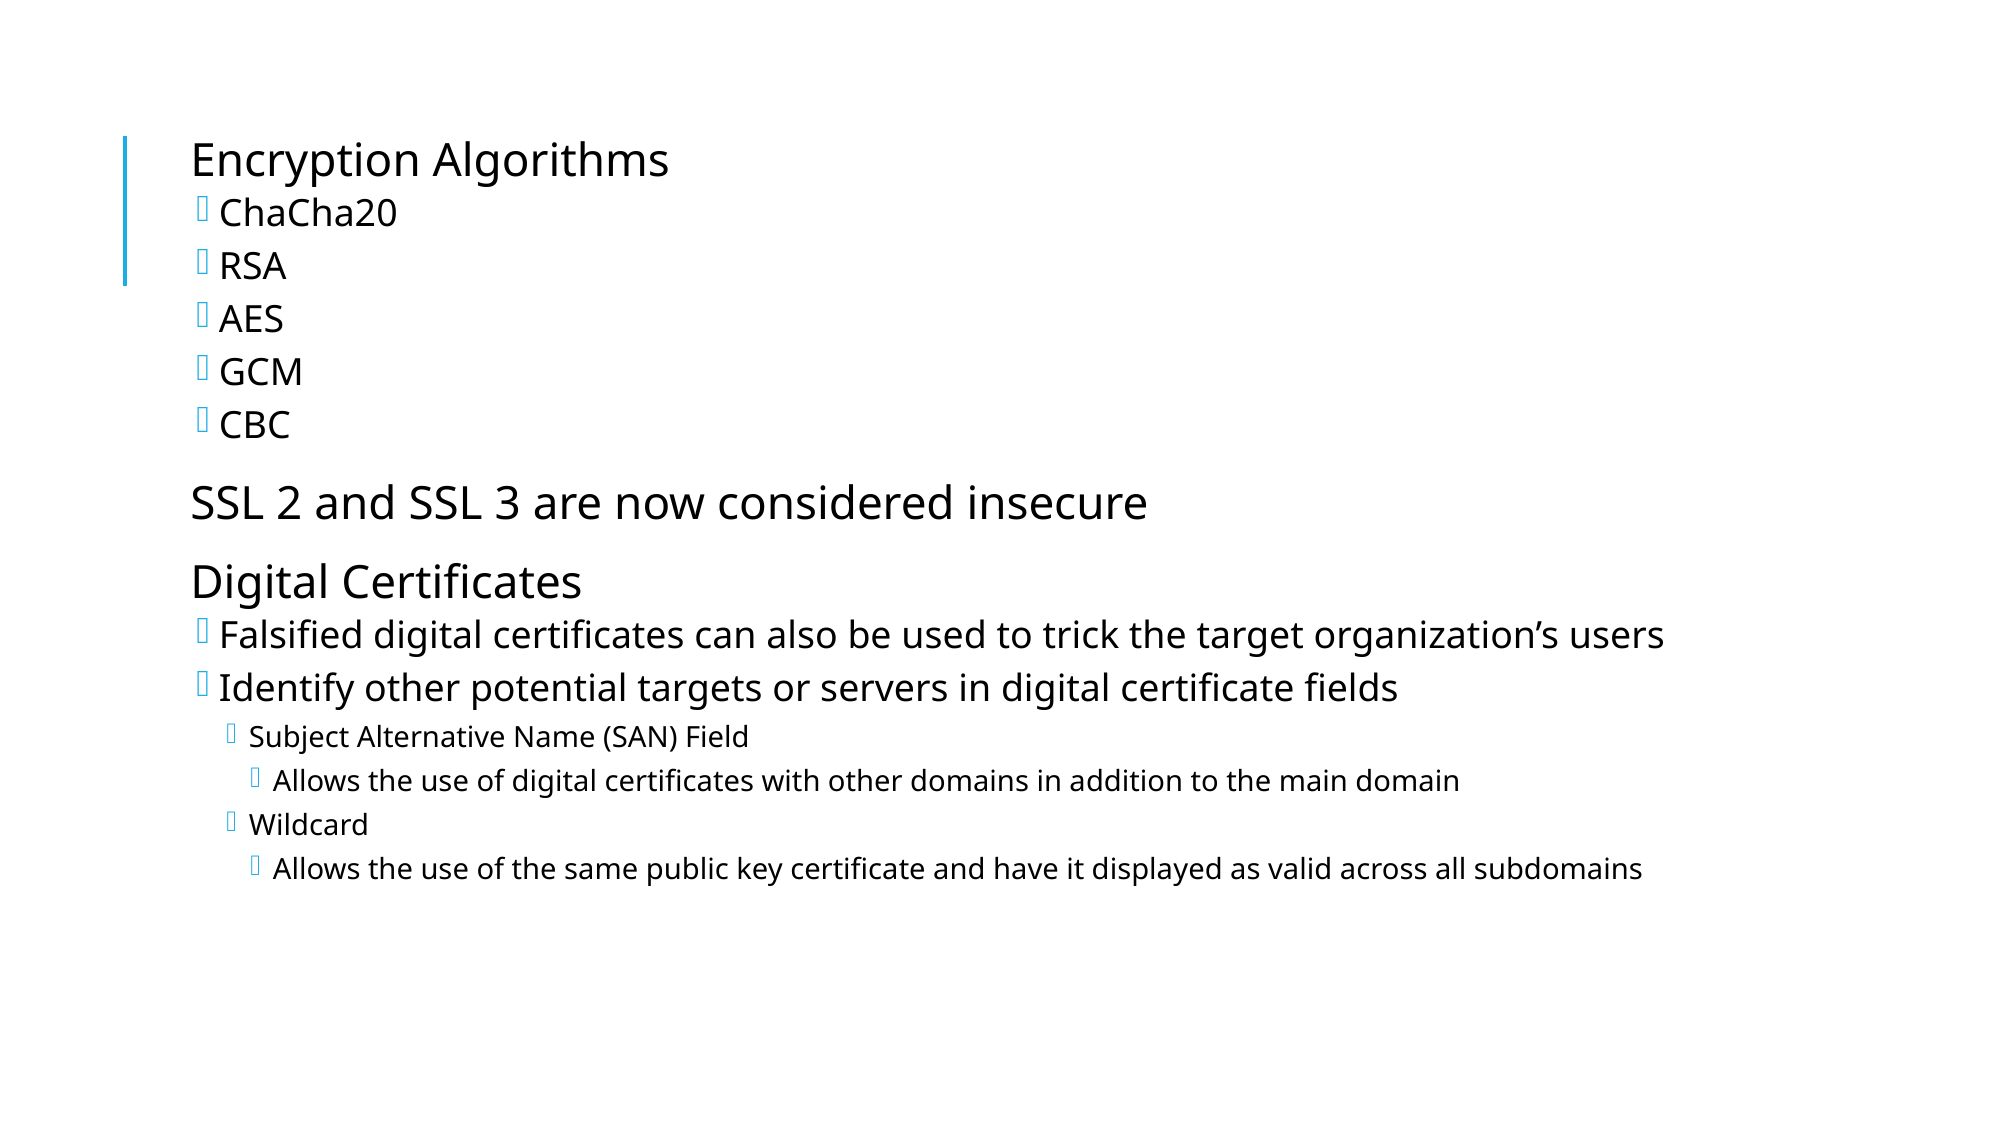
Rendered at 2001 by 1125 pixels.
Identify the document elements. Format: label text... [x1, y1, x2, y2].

list Encryption Algorithms ChaCha20 RSA AES GCM CBC SSL 2 and SSL 3 are now considered insecure Digital Certificates Falsified digital certificates can also be used to trick the target organization’s users Identify other potential targets or servers in digital certificate fields Subject Alternative Name (SAN) Field Allows the use of digital certificates with other domains in addition to the main domain Wildcard Allows the use of the same public key certificate and have it displayed as valid across all subdomains [168, 128, 1763, 1035]
